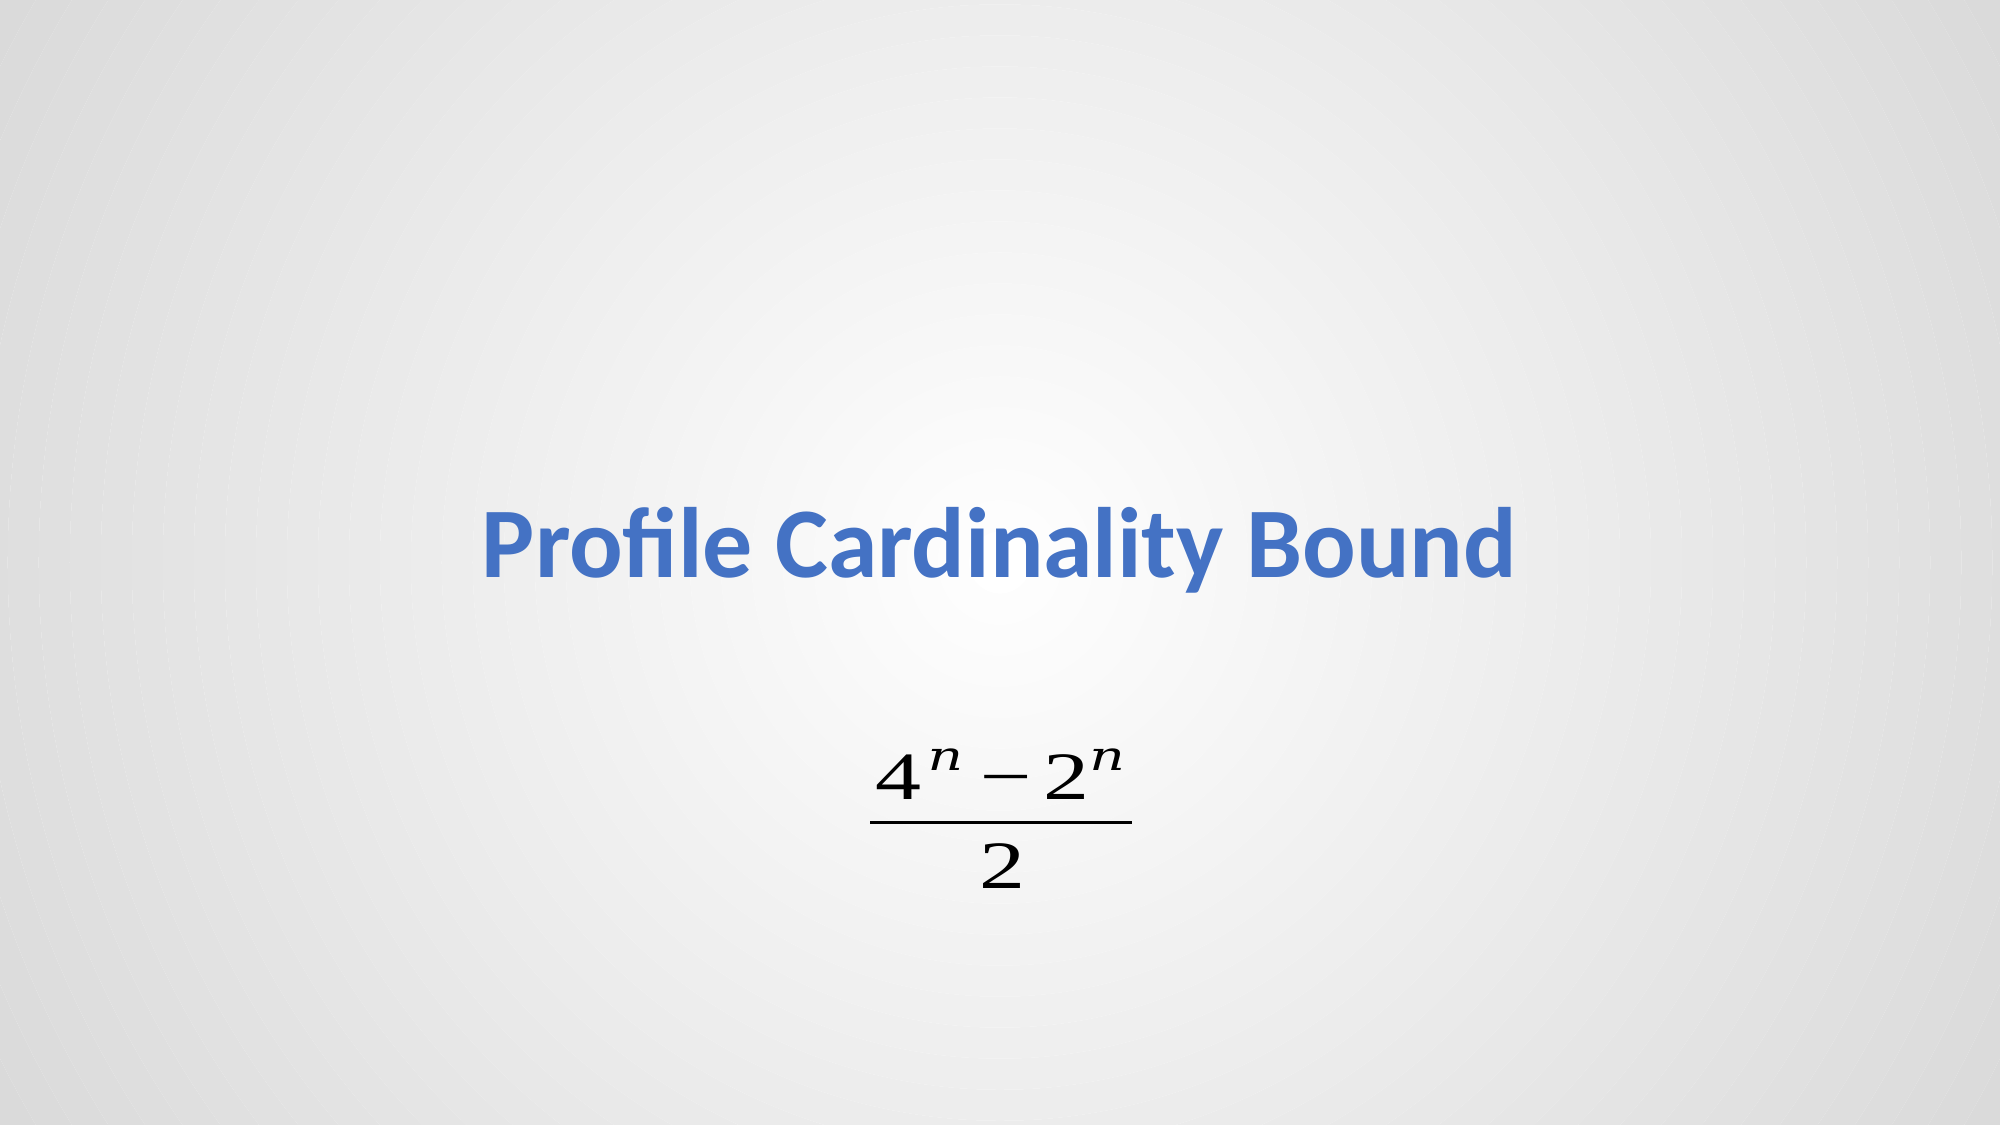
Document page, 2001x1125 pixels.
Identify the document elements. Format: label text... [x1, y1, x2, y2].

title Profile Cardinality Bound [0, 482, 2000, 607]
